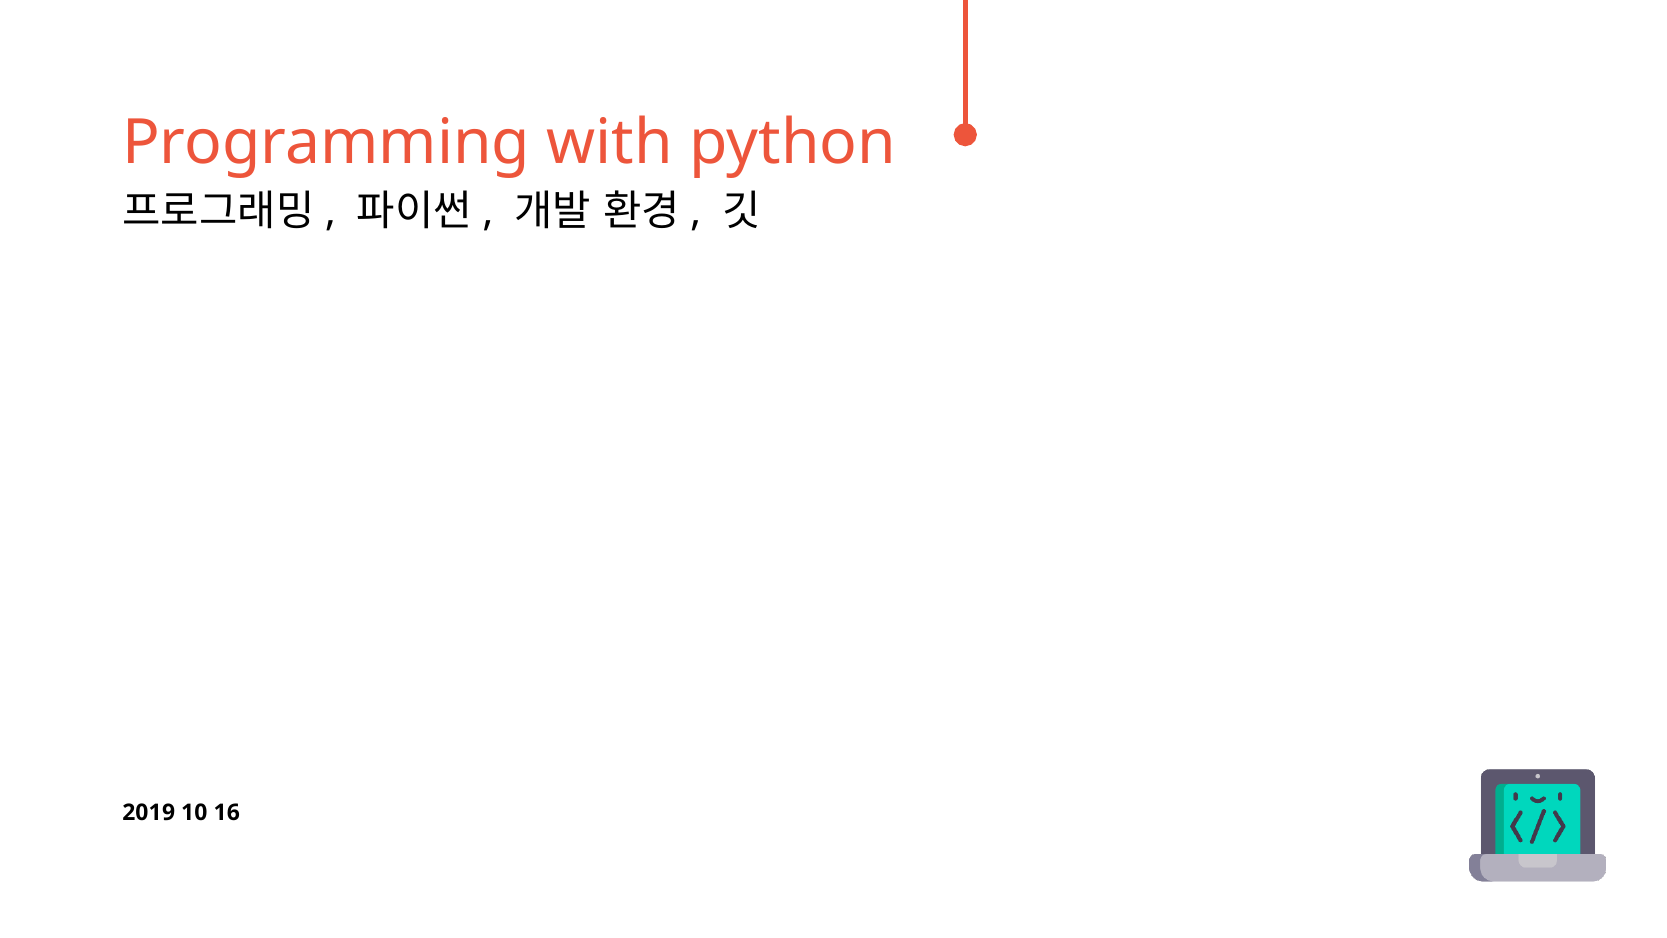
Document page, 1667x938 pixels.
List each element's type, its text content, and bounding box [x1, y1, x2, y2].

text_box Programming with python [107, 93, 1085, 175]
text_box 2019 10 16 [107, 790, 528, 833]
picture [1469, 756, 1606, 894]
text_box 프로그래밍, 파이썬, 개발 환경, 깃 [107, 175, 1550, 241]
